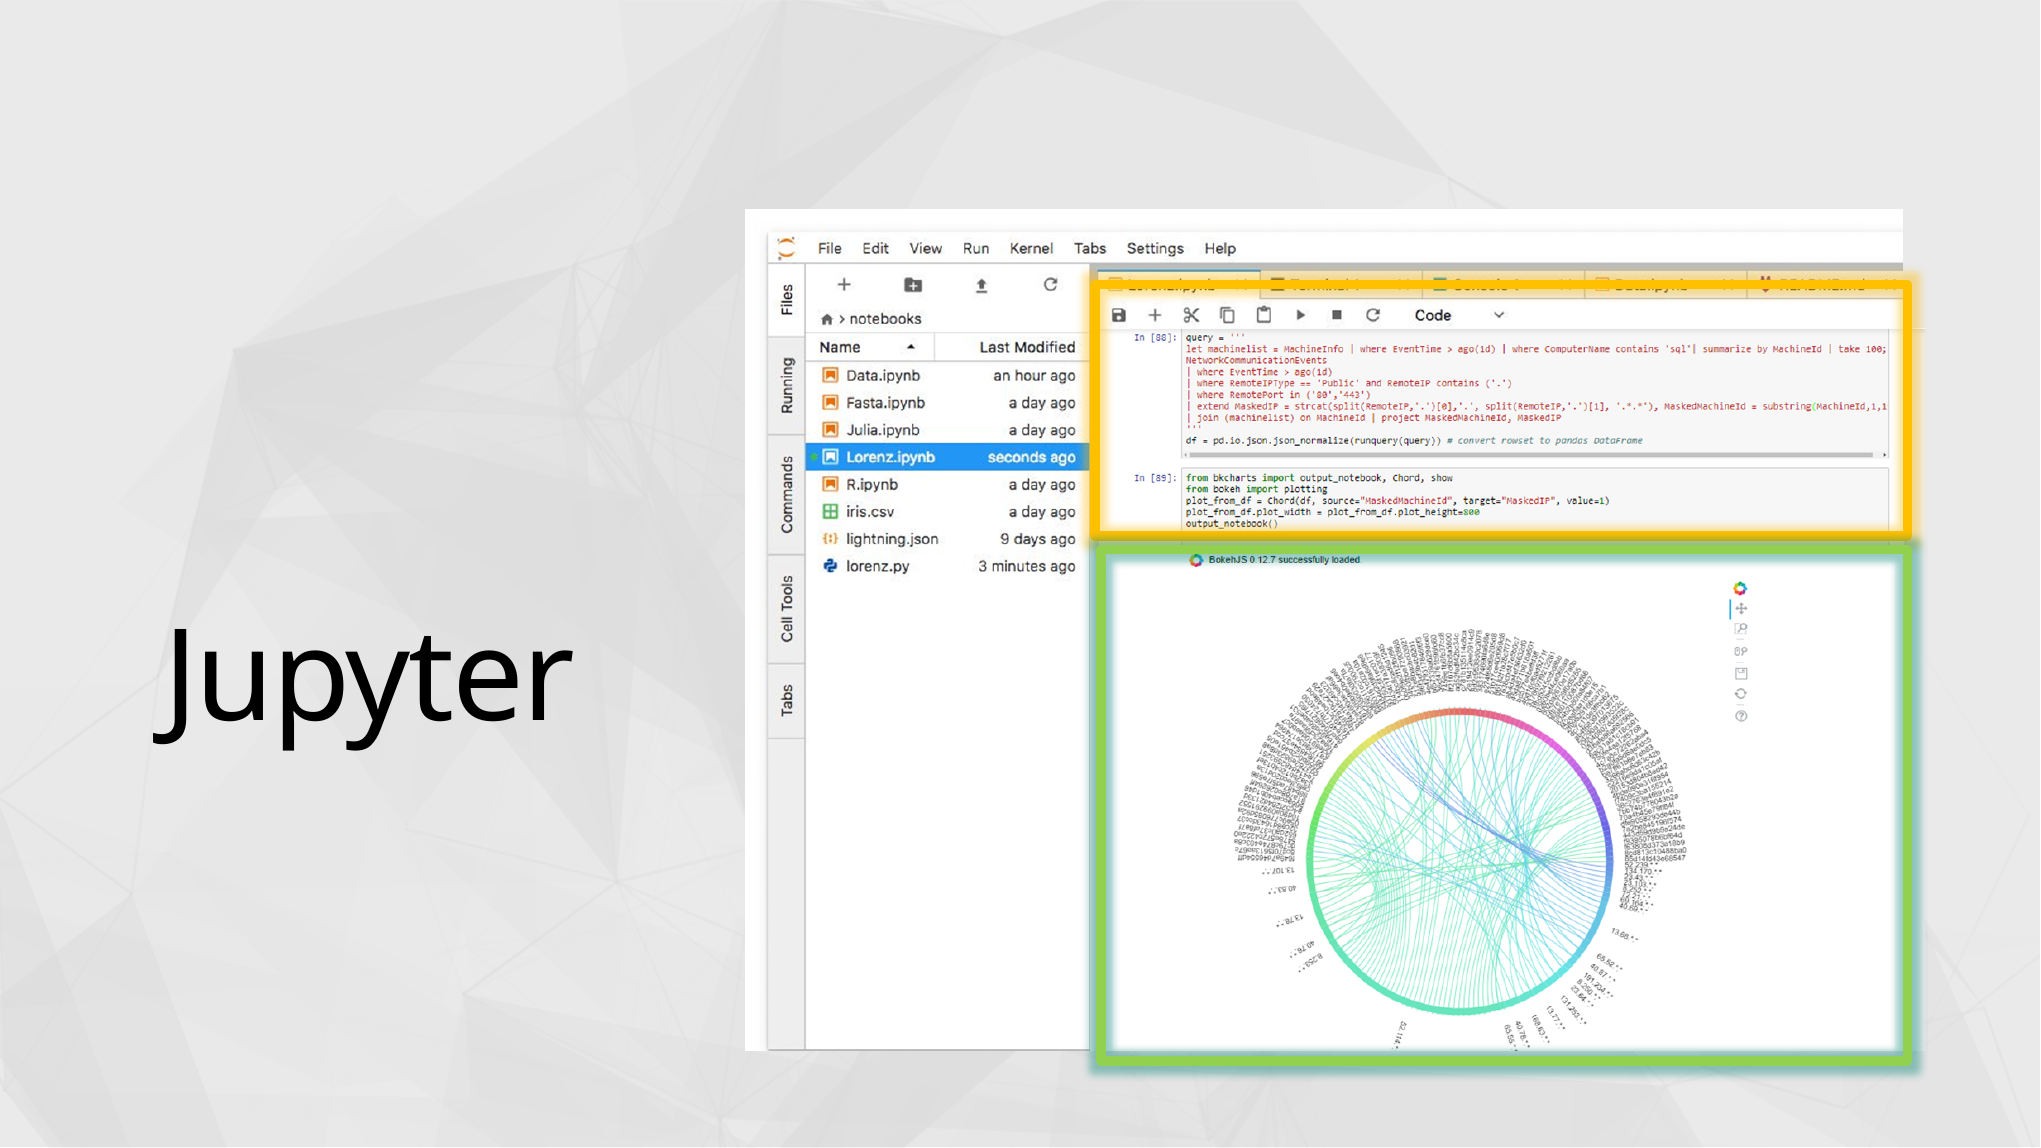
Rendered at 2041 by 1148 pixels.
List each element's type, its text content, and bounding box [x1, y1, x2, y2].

text_box [1100, 1051, 1908, 1062]
picture [0, 0, 2041, 1148]
title Jupyter [139, 286, 744, 764]
